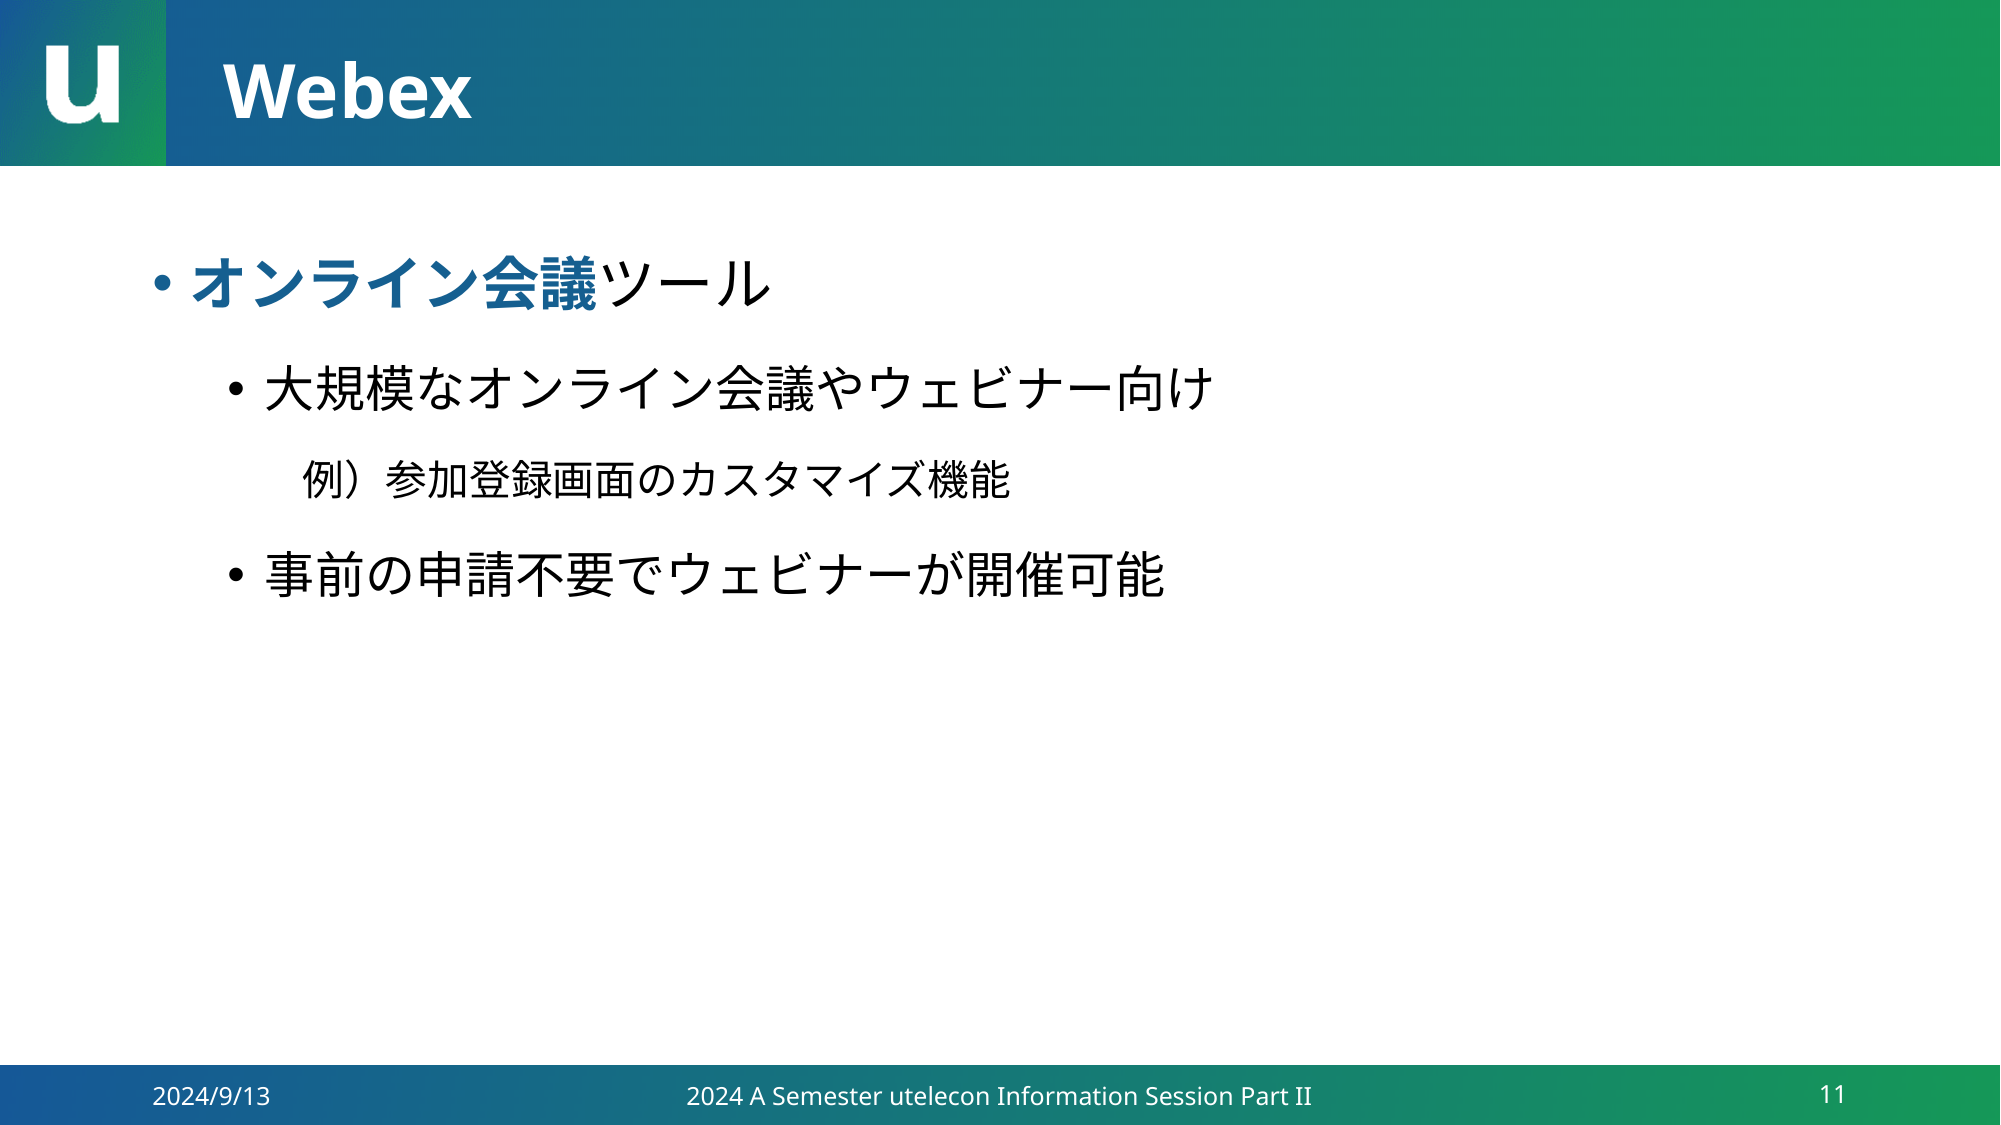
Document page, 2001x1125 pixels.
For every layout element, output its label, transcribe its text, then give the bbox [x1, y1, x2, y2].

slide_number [137, 1074, 588, 1117]
picture [0, 1065, 2000, 1125]
slide_number 11 [1412, 1074, 1863, 1117]
title Webex [208, 35, 1863, 154]
picture [0, 0, 2000, 166]
footer 2024 A Semester utelecon Information Session Part II [607, 1074, 1393, 1117]
list オンライン会議ツール 大規模なオンライン会議やウェビナー向け 例）参加登録画面のカスタマイズ機能 事前の申請不要でウェビナーが開催可能 [137, 205, 1863, 1055]
